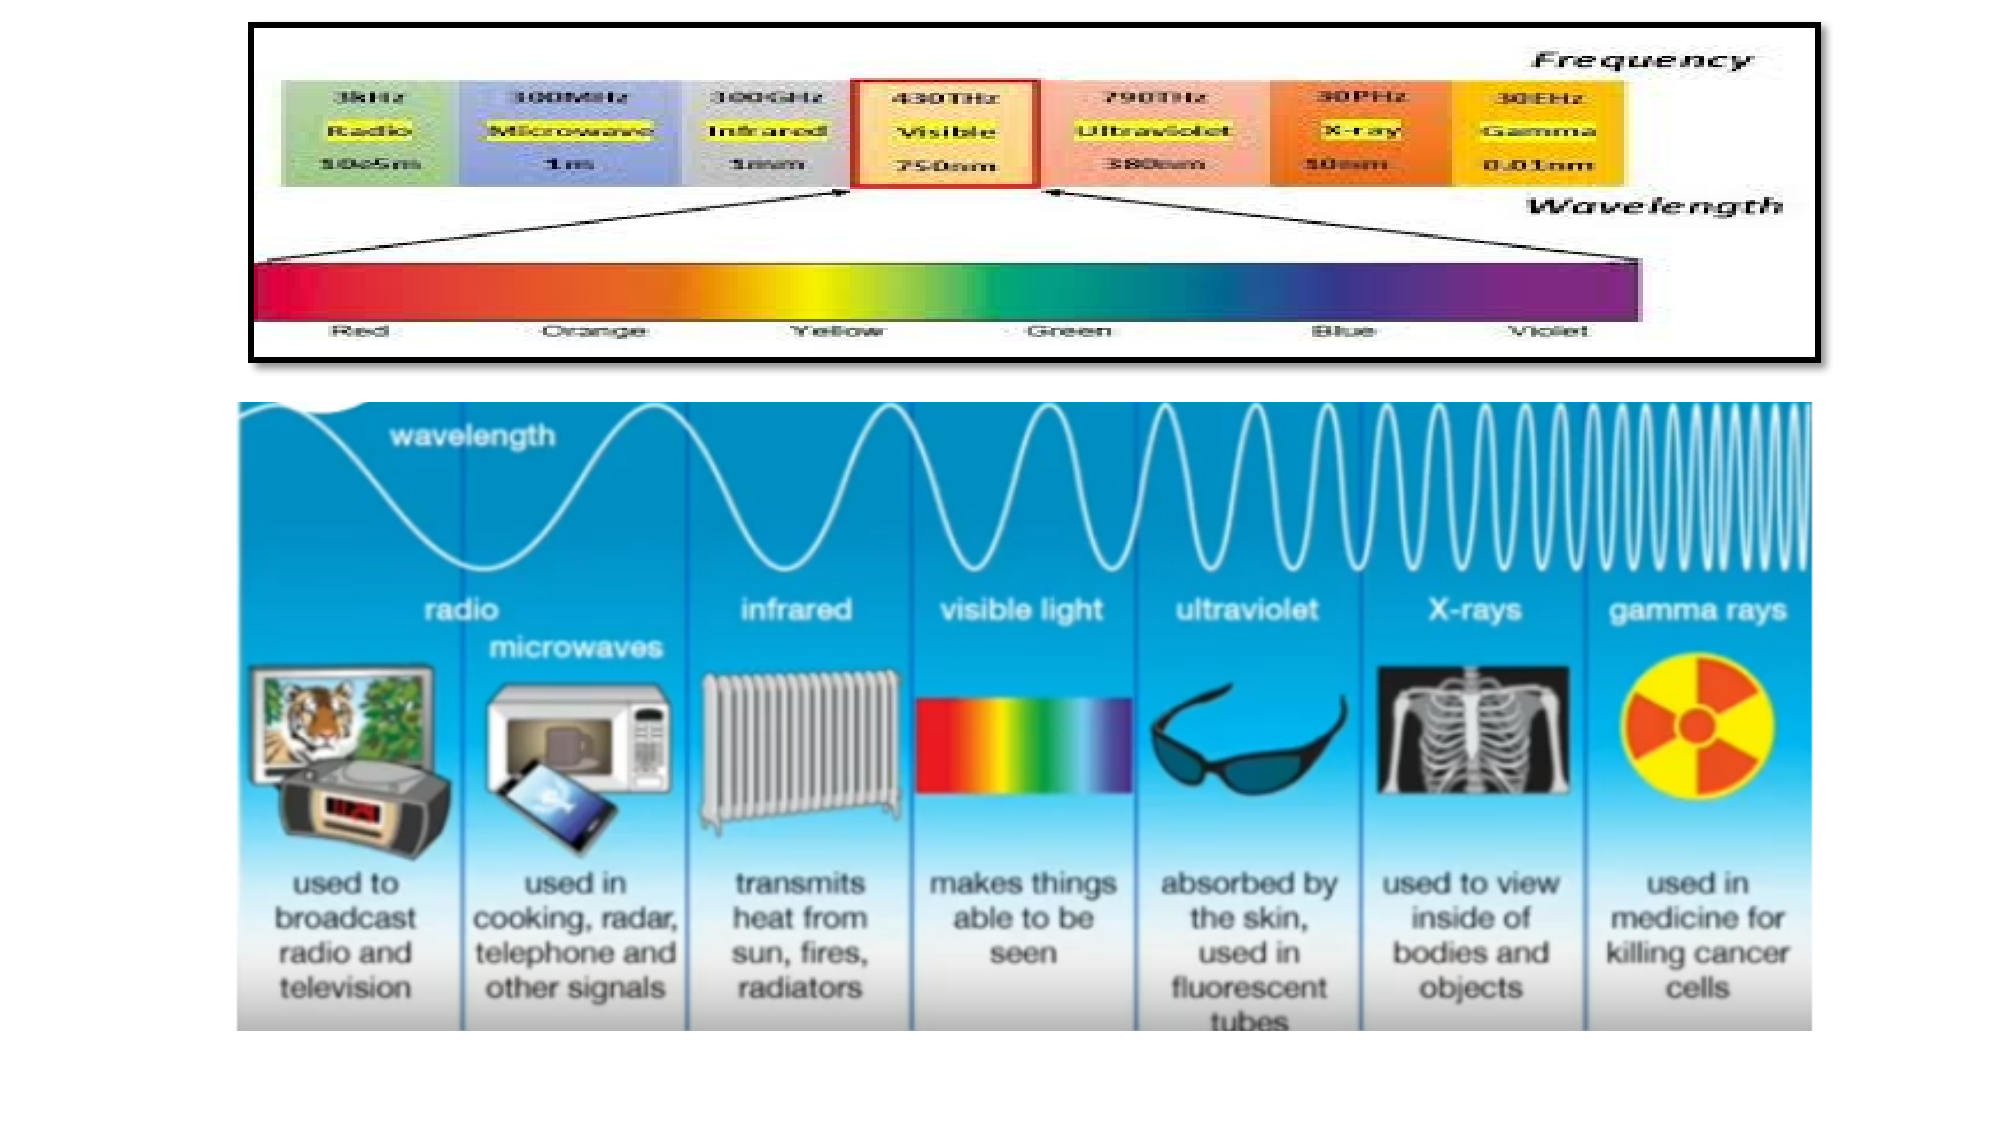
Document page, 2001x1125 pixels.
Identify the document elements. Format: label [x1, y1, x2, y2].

picture [254, 28, 1816, 357]
picture [230, 402, 1816, 1031]
picture [389, 421, 558, 454]
